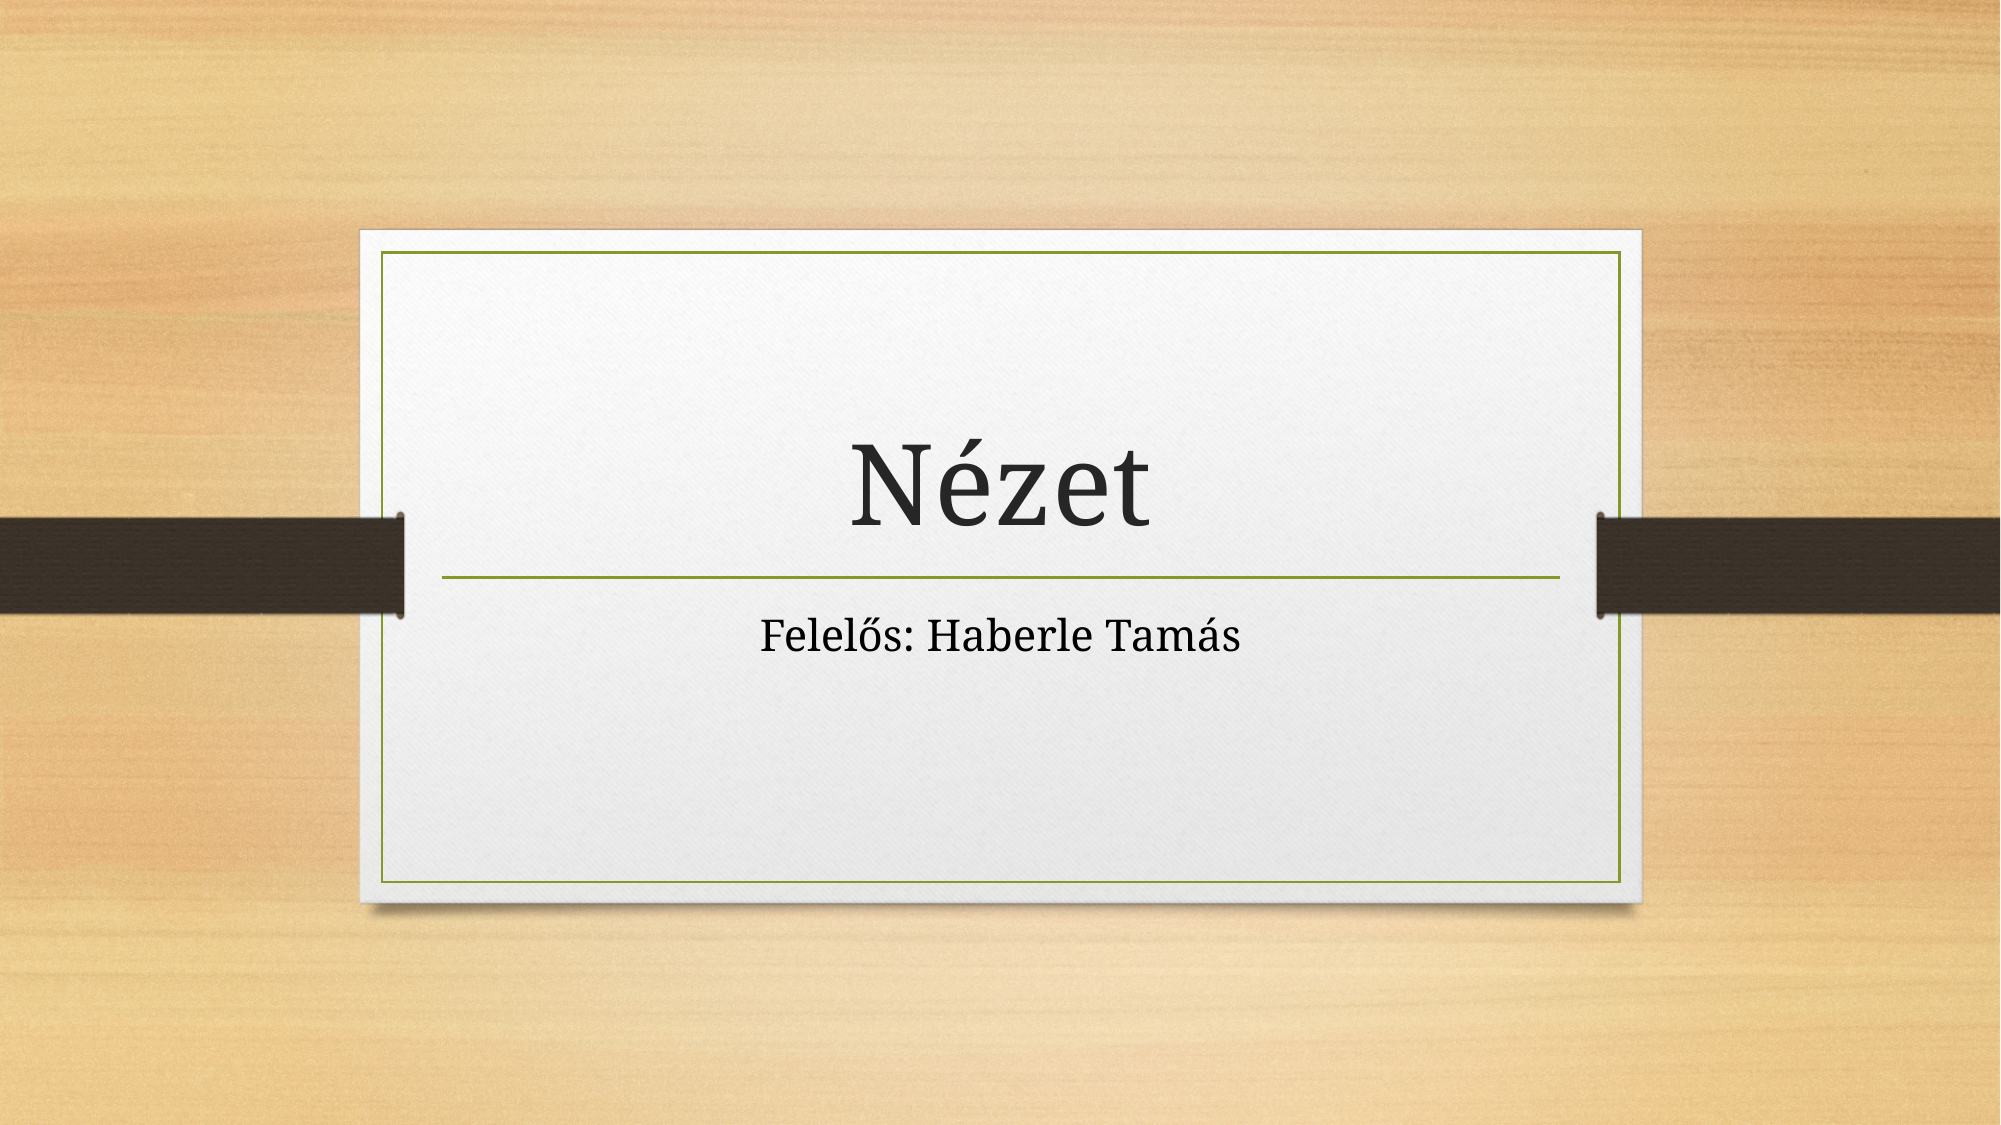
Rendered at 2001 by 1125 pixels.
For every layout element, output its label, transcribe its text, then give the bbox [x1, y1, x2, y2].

picture [0, 0, 2001, 1125]
title Nézet [441, 306, 1560, 556]
subtitle Felelős: Haberle Tamás [441, 600, 1560, 817]
